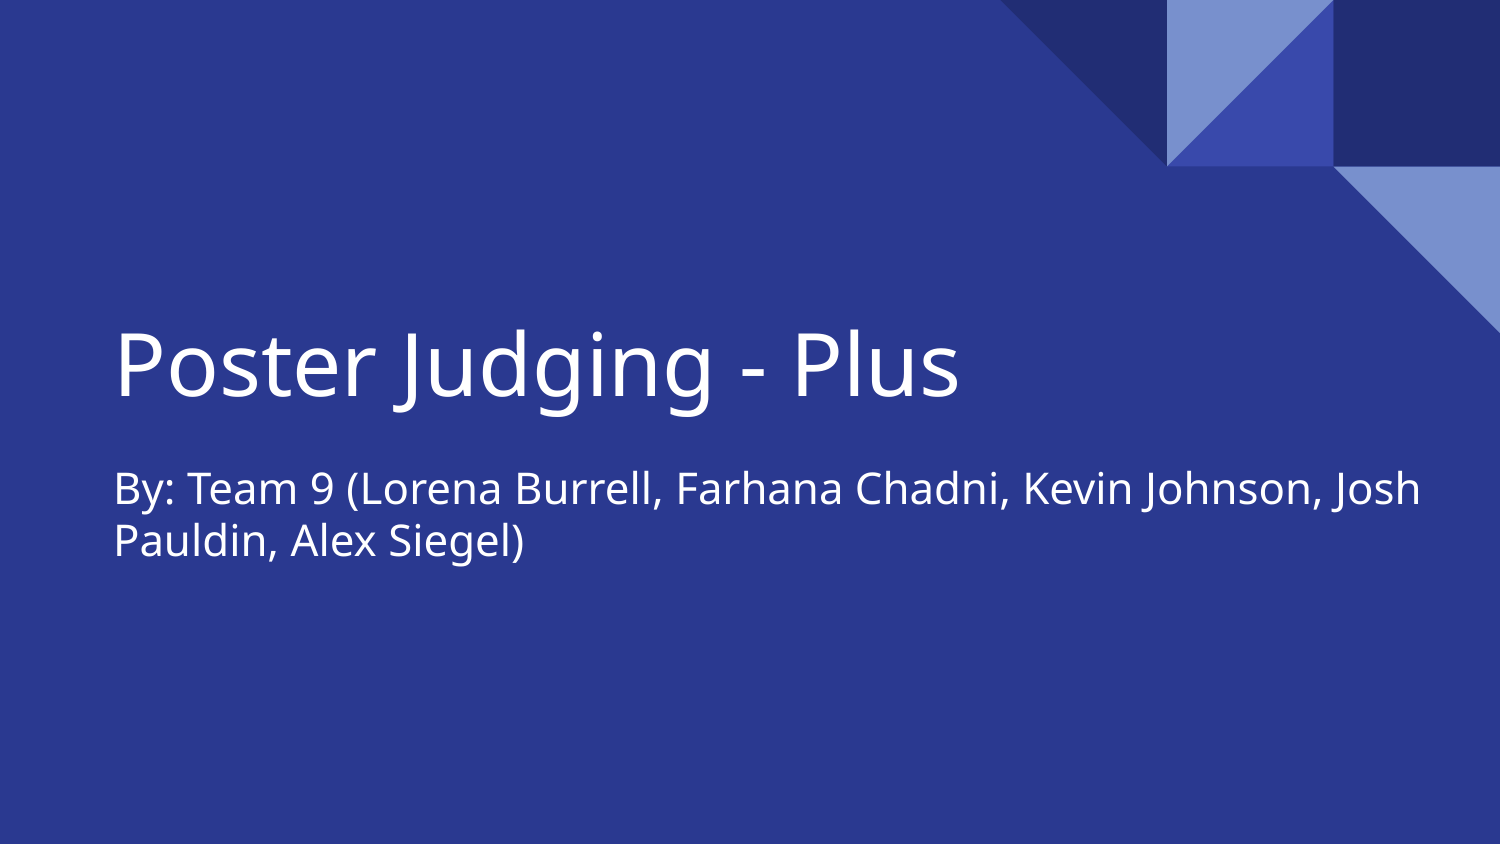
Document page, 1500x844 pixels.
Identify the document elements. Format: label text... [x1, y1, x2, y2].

title Poster Judging - Plus [98, 291, 1447, 429]
subtitle By: Team 9 (Lorena Burrell, Farhana Chadni, Kevin Johnson, Josh Pauldin, Alex Siegel) [98, 445, 1447, 584]
